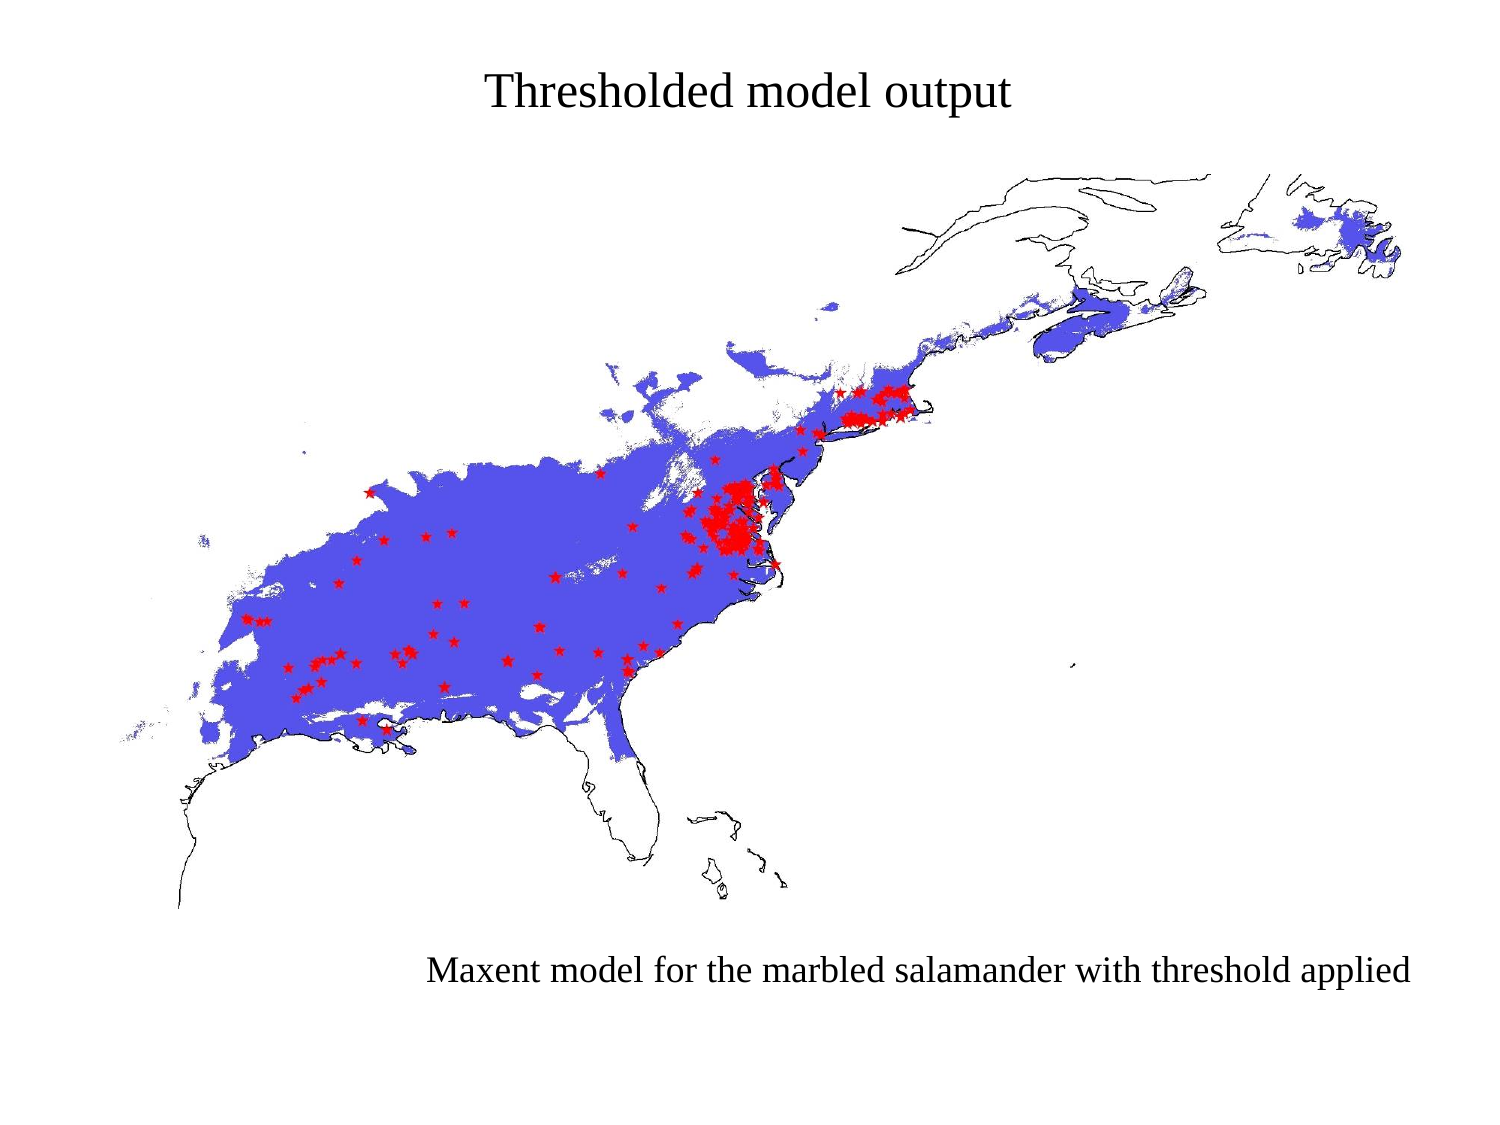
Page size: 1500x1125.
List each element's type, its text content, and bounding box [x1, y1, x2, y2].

text_box Thresholded model output [468, 49, 1027, 125]
text_box Maxent model for the marbled salamander with threshold applied [411, 937, 1428, 998]
picture [112, 174, 1413, 909]
